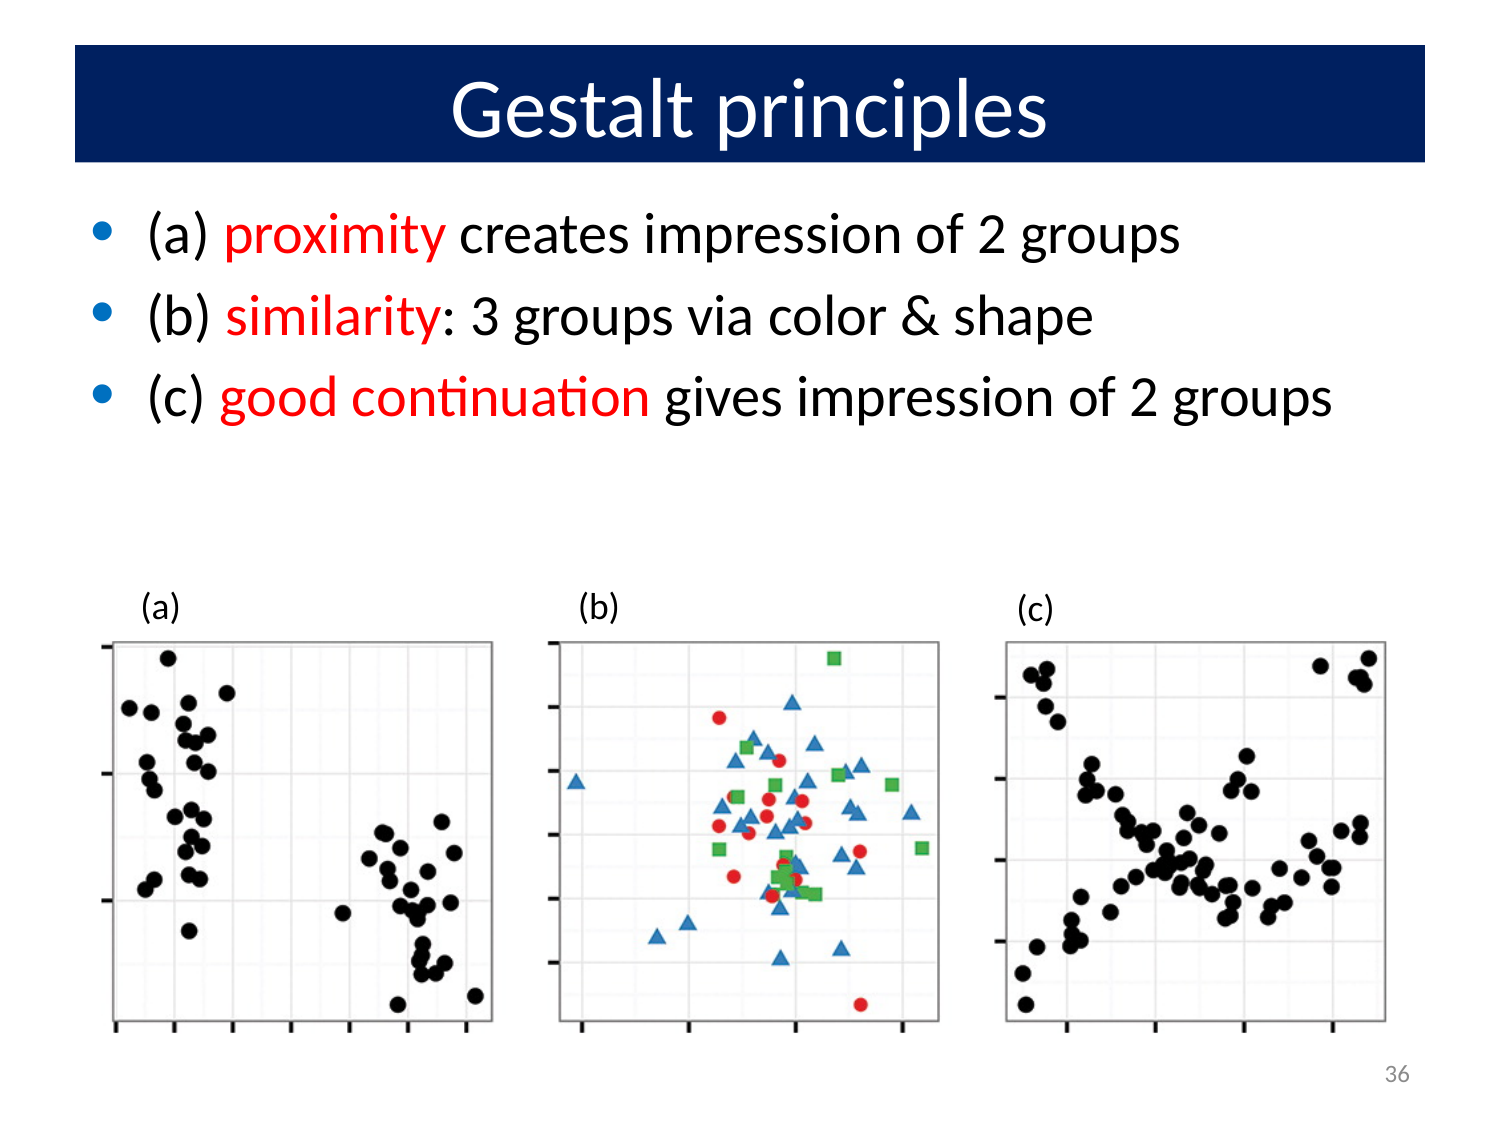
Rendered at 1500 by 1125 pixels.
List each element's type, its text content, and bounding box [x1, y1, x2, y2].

title Gestalt principles [75, 45, 1425, 163]
list (a) proximity creates impression of 2 groups (b) similarity: 3 groups via color & shape (c) good continuation gives impression of 2 groups [75, 187, 1425, 575]
slide_number 36 [1074, 1042, 1425, 1103]
picture [87, 624, 1417, 1053]
text_box (c) [1001, 576, 1070, 623]
text_box (a) [125, 574, 196, 623]
text_box (b) [563, 574, 636, 623]
